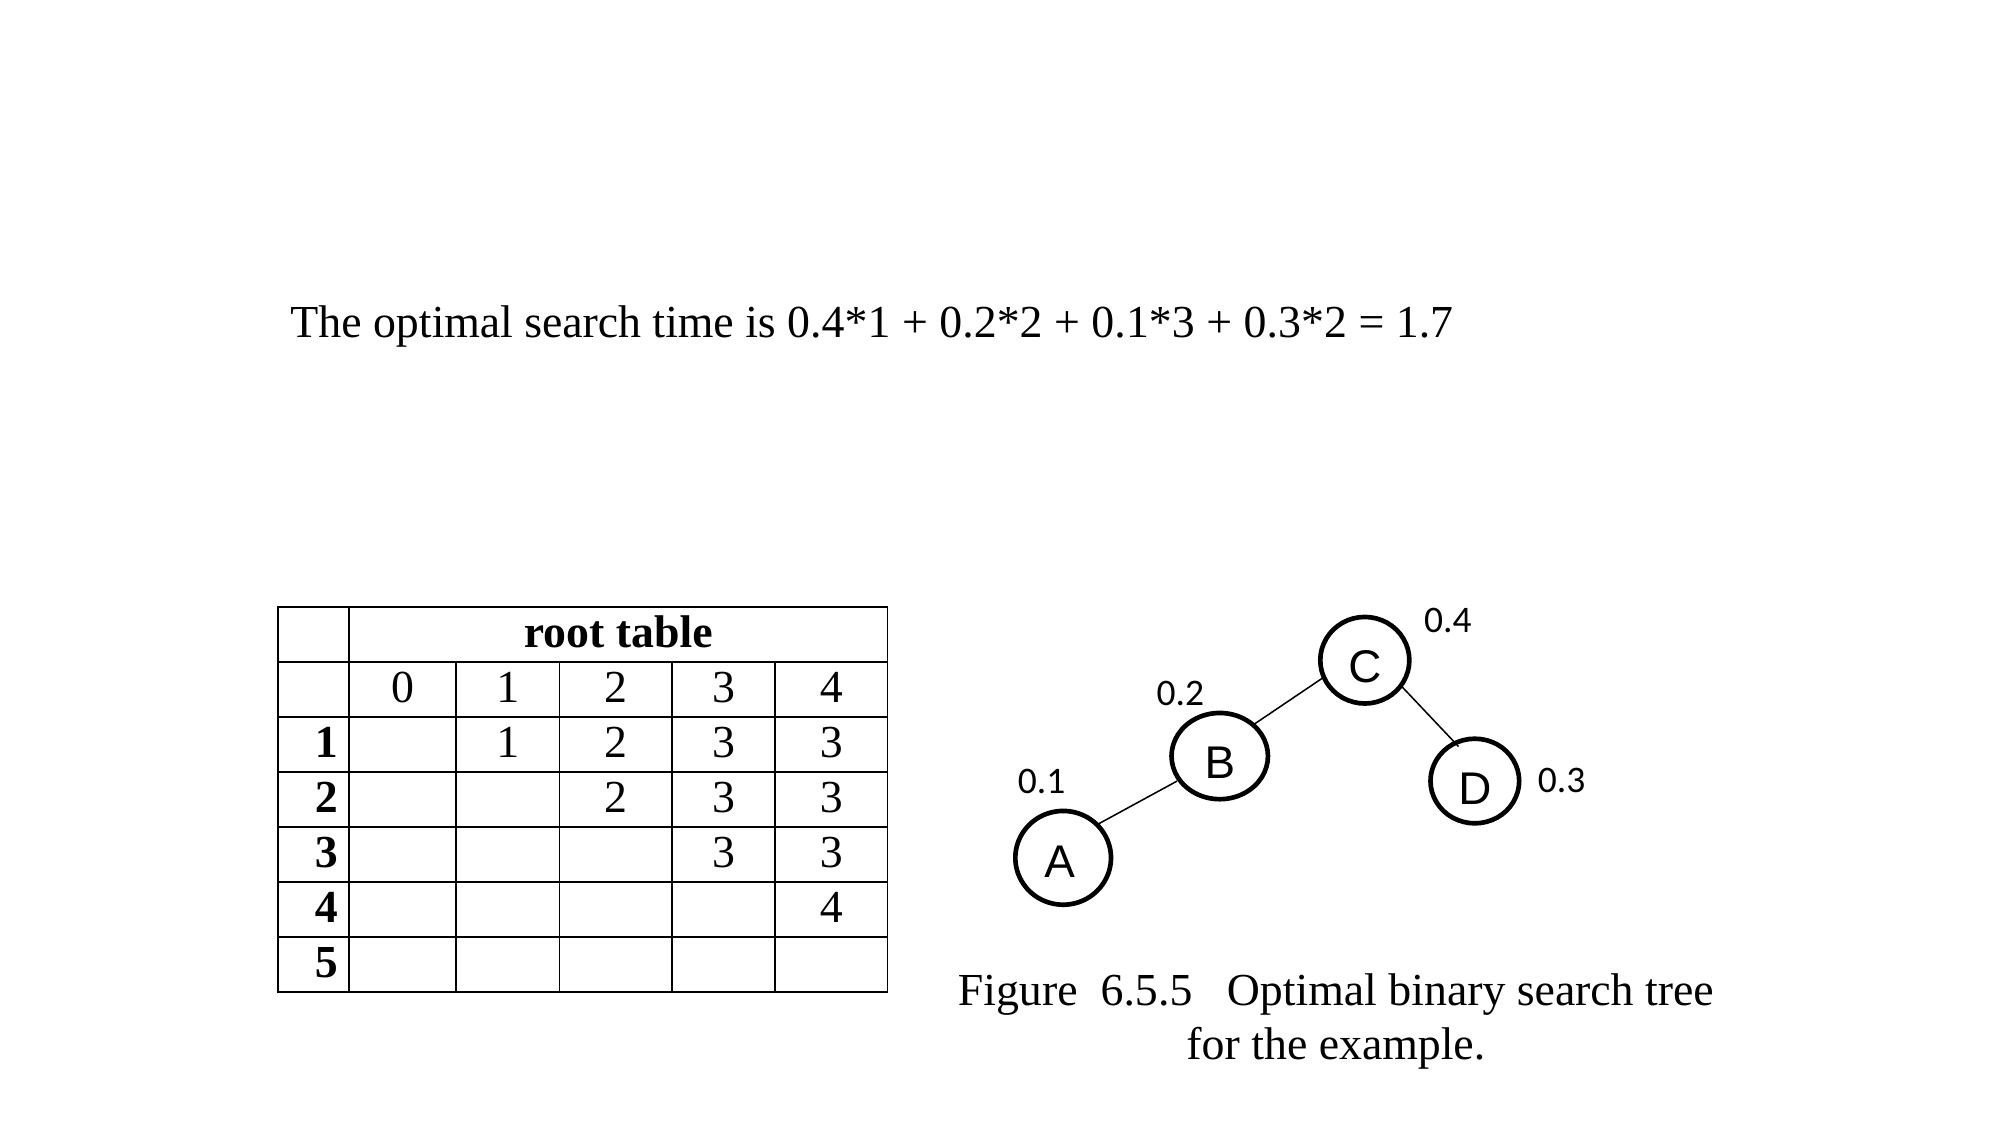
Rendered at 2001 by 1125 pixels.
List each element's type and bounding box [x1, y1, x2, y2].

table_cell [673, 883, 774, 936]
table_cell [560, 938, 671, 991]
table_cell [560, 828, 671, 881]
table_cell [673, 938, 774, 991]
table_cell [457, 718, 559, 771]
table_cell [776, 828, 887, 881]
text_box [1015, 781, 1178, 905]
table_cell [350, 663, 455, 716]
table_cell [457, 883, 559, 936]
table_cell [350, 773, 455, 826]
table_cell [457, 663, 559, 716]
table_cell [673, 828, 774, 881]
table_cell [350, 828, 455, 881]
table_cell [279, 883, 348, 936]
table_cell [279, 773, 348, 826]
text_box [356, 512, 2000, 648]
table_header [350, 608, 887, 661]
table_cell [776, 718, 887, 771]
table_cell [457, 938, 559, 991]
table_cell [457, 828, 559, 881]
table_cell [350, 718, 455, 771]
table_cell [560, 883, 671, 936]
text_box [1523, 747, 1612, 807]
table_cell [776, 773, 887, 826]
table_cell [776, 883, 887, 936]
table_cell [560, 718, 671, 771]
table_cell [776, 663, 887, 716]
table_cell [350, 883, 455, 936]
table_cell [279, 828, 348, 881]
table_header [279, 608, 348, 661]
table_cell [279, 938, 348, 991]
table_cell [560, 663, 671, 716]
table_cell [279, 718, 348, 771]
table_cell [560, 773, 671, 826]
table_cell [776, 938, 887, 991]
table_cell [673, 663, 774, 716]
text_box [1141, 616, 1410, 800]
text_box [275, 283, 1699, 354]
text_box [1402, 687, 1520, 824]
table_cell [673, 773, 774, 826]
text_box [1003, 748, 1092, 808]
table_cell [350, 938, 455, 991]
table_cell [673, 718, 774, 771]
table_cell [457, 773, 559, 826]
table_cell [279, 663, 348, 716]
text_box [928, 951, 1744, 1077]
